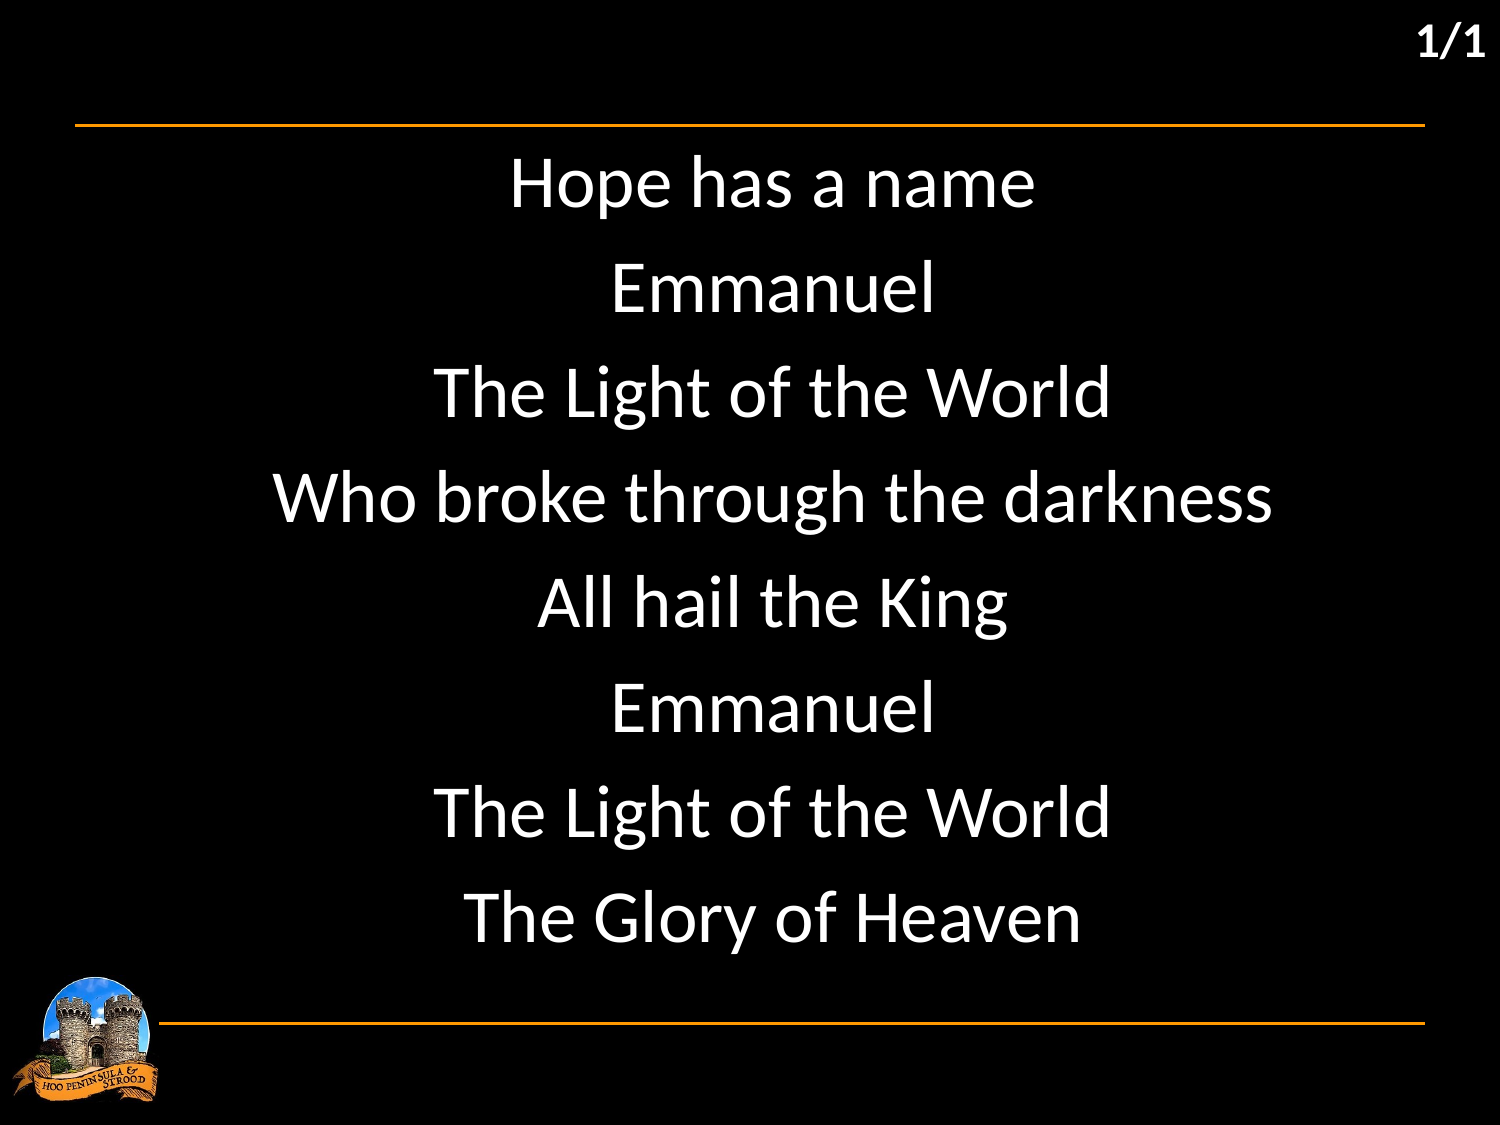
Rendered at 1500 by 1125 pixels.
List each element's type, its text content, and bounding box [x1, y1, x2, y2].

text_box 1/1 [1399, 0, 1500, 75]
subtitle Hope has a name Emmanuel The Light of the World Who broke through the darkness All hail the King Emmanuel The Light of the World The Glory of Heaven [64, 125, 1483, 1125]
picture [11, 975, 64, 1103]
